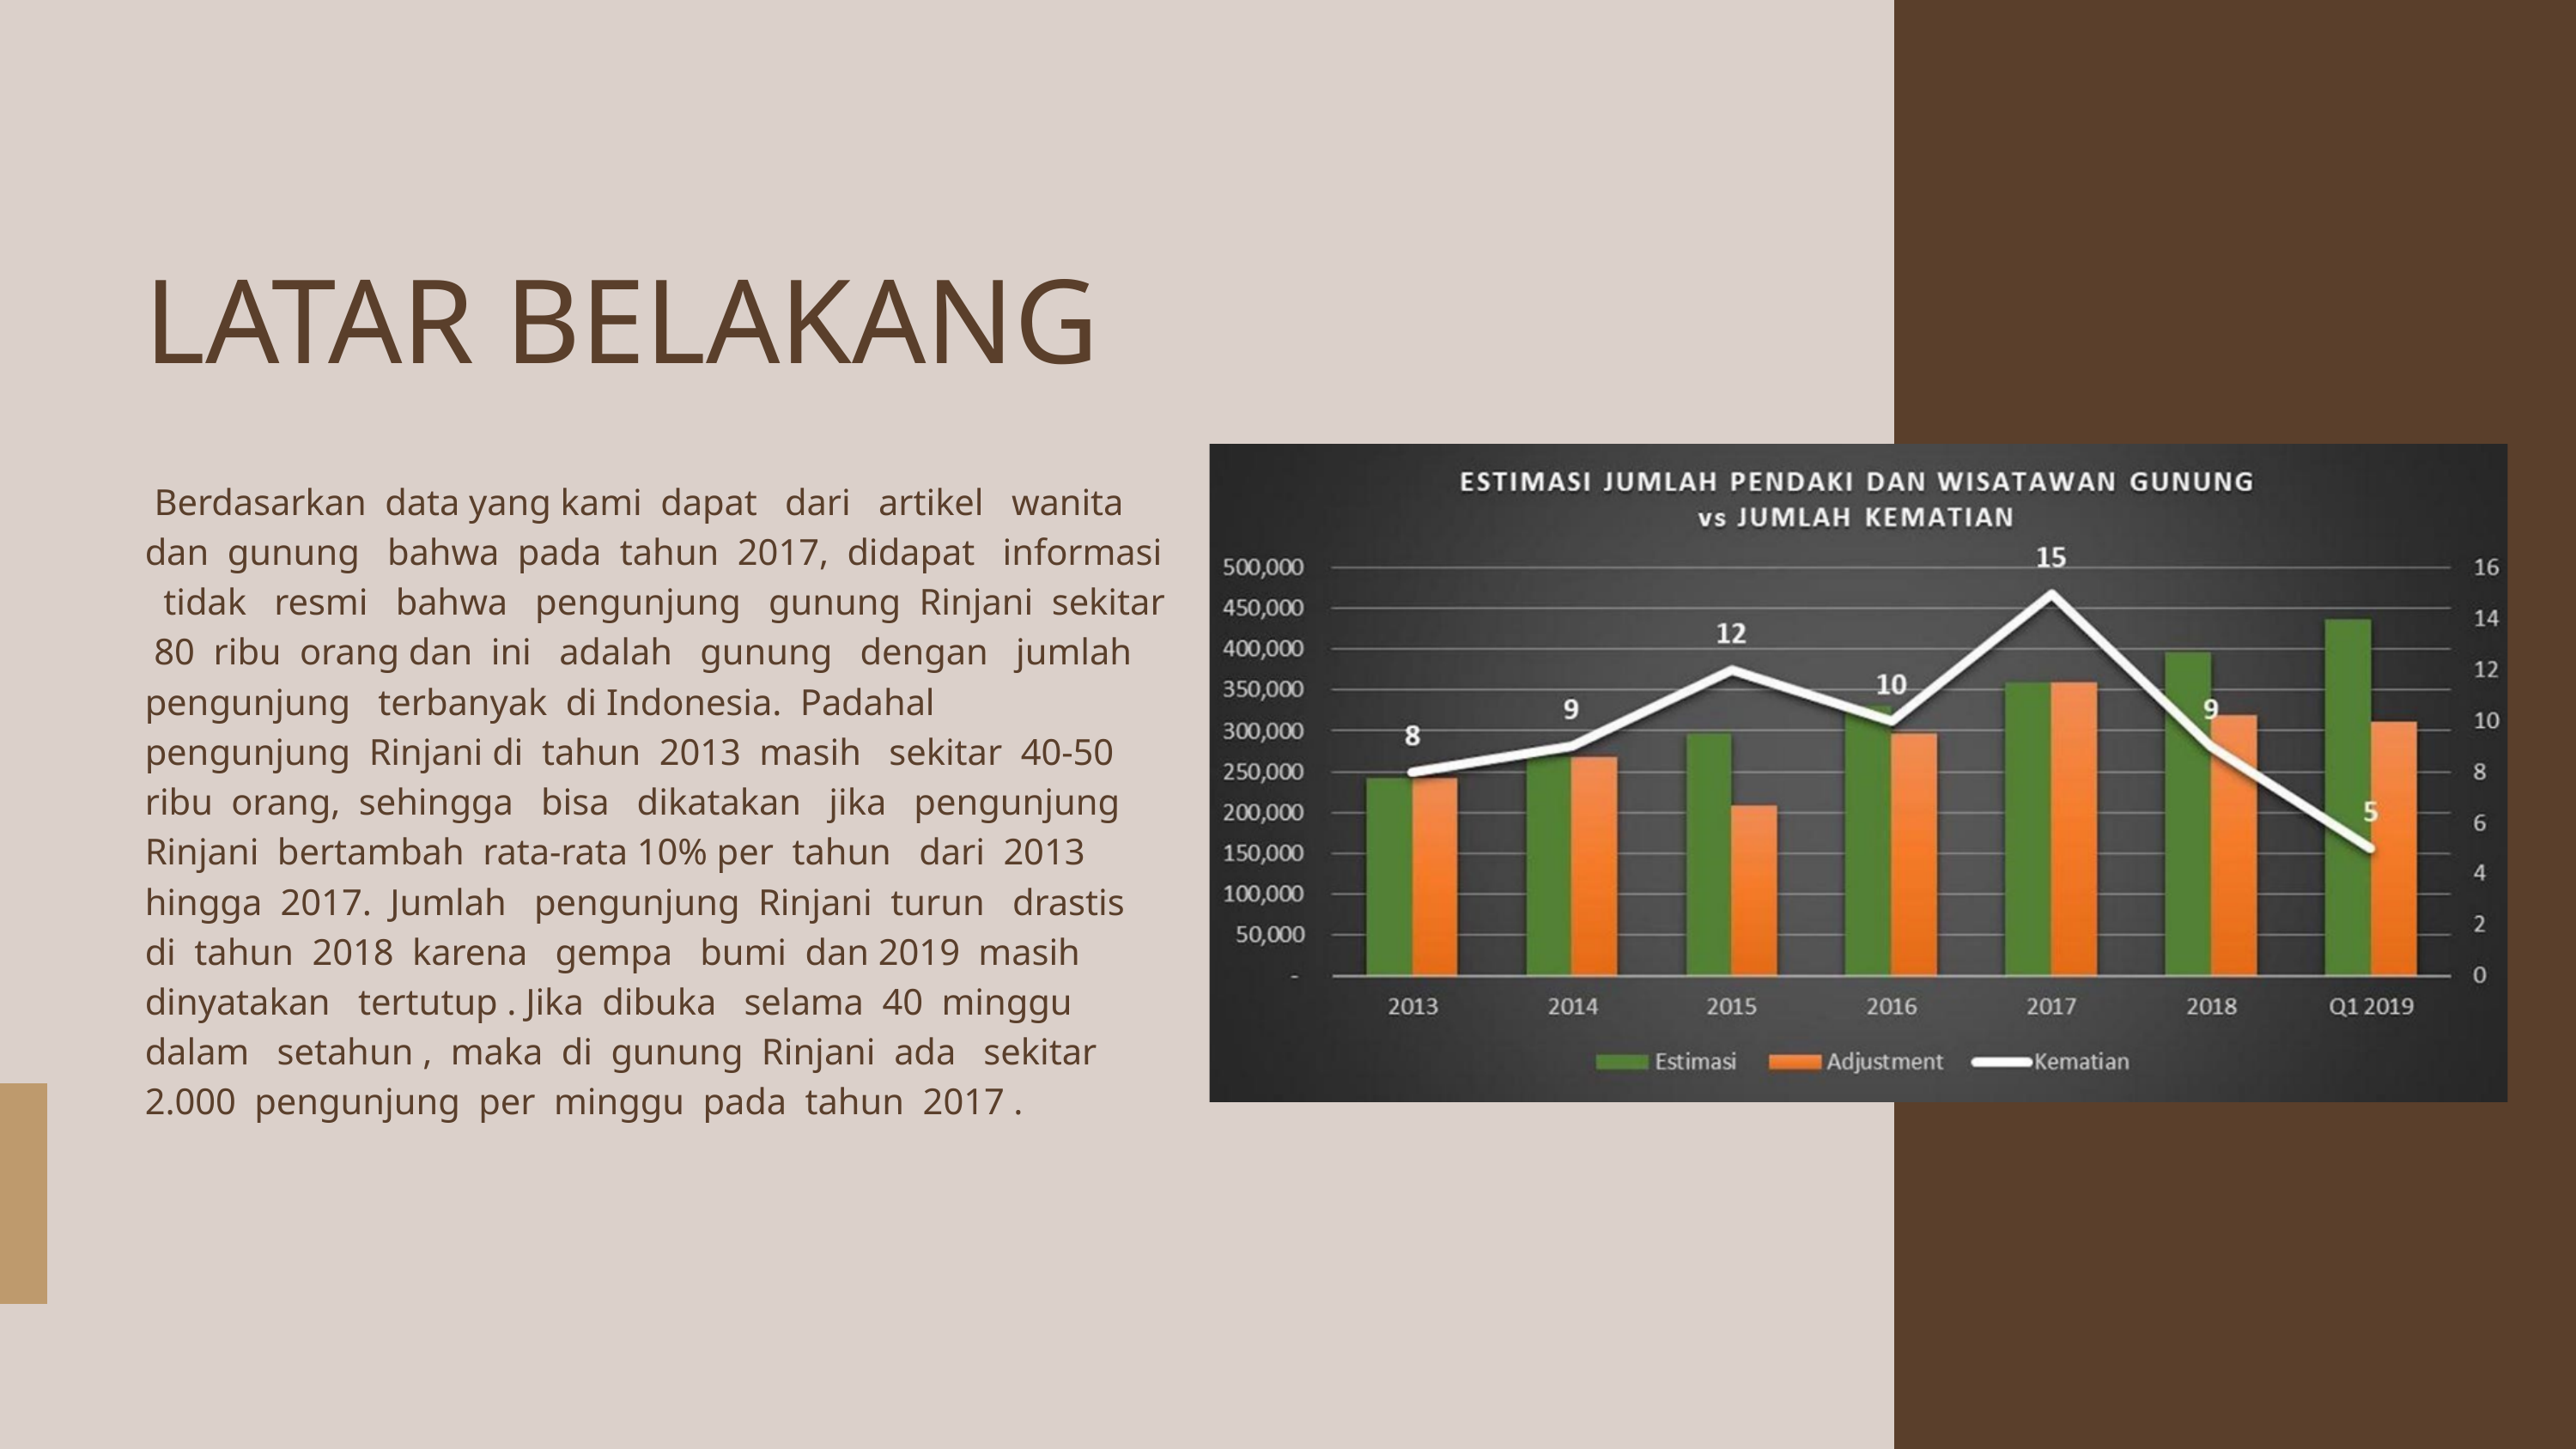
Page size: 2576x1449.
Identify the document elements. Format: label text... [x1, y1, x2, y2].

text_box Berdasarkan data yang kami dapat dari artikel wanita dan gunung bahwa pada tahun 2017, didapat informasi tidak resmi bahwa pengunjung gunung Rinjani sekitar 80 ribu orang dan ini adalah gunung dengan jumlah pengunjung terbanyak di Indonesia. Padahal pengunjung Rinjani di tahun 2013 masih sekitar 40-50 ribu orang, sehingga bisa dikatakan jika pengunjung Rinjani bertambah rata-rata 10% per tahun dari 2013 hingga 2017. Jumlah pengunjung Rinjani turun drastis di tahun 2018 karena gempa bumi dan 2019 masih dinyatakan tertutup . Jika dibuka selama 40 minggu dalam setahun , maka di gunung Rinjani ada sekitar 2.000 pengunjung per minggu pada tahun 2017 . [144, 472, 1169, 1123]
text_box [1209, 443, 2508, 1102]
text_box LATAR BELAKANG [144, 235, 1302, 387]
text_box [0, 1083, 48, 1304]
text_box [1893, 0, 2576, 1449]
